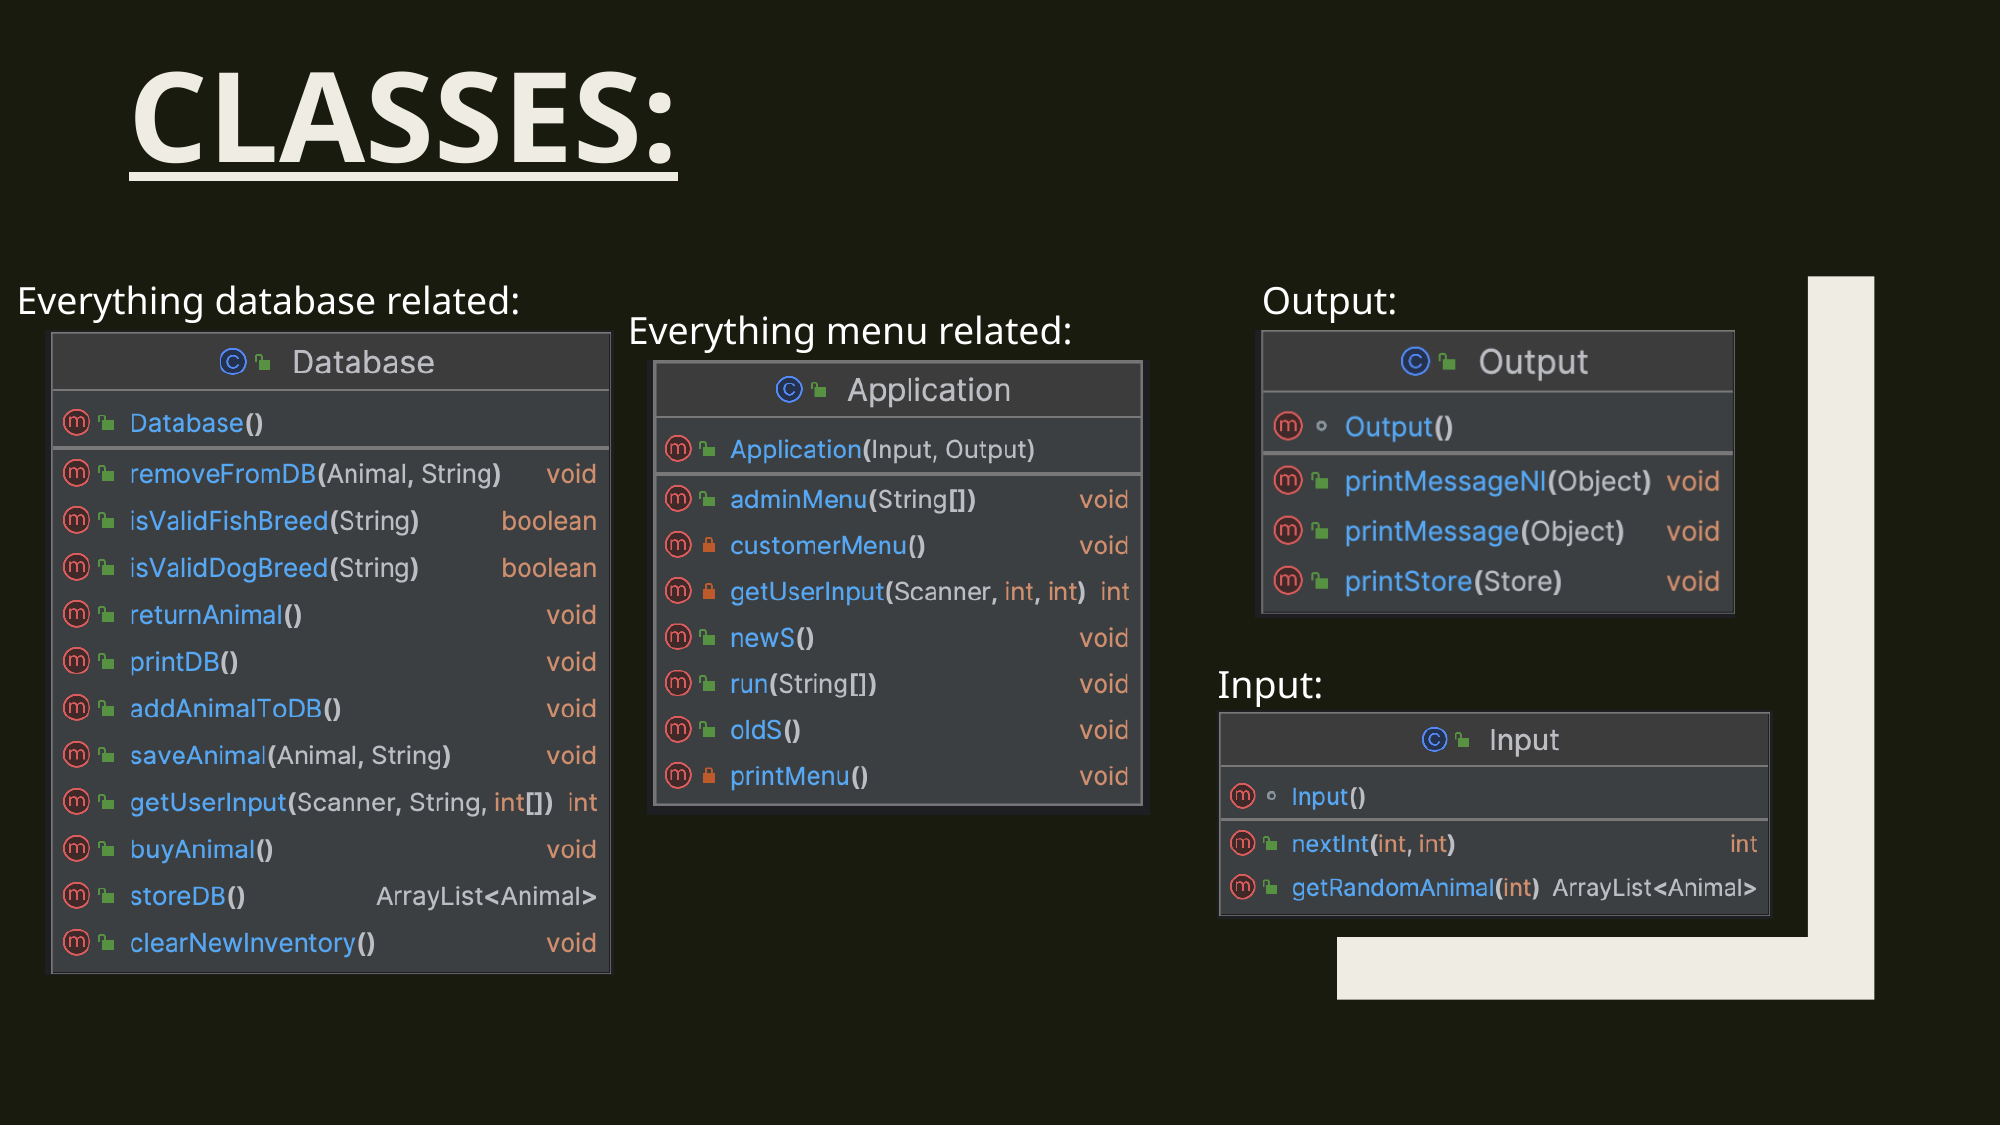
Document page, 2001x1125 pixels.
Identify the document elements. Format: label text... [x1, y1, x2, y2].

text_box Everything menu related: [613, 299, 1088, 360]
picture [647, 360, 1150, 815]
picture [1217, 710, 1773, 919]
text_box Output: [1247, 270, 1413, 330]
picture [1255, 330, 1735, 618]
text_box Everything database related: [1, 269, 536, 330]
text_box Input: [1202, 653, 1339, 714]
title Classes: [77, 37, 694, 197]
picture [45, 330, 614, 975]
